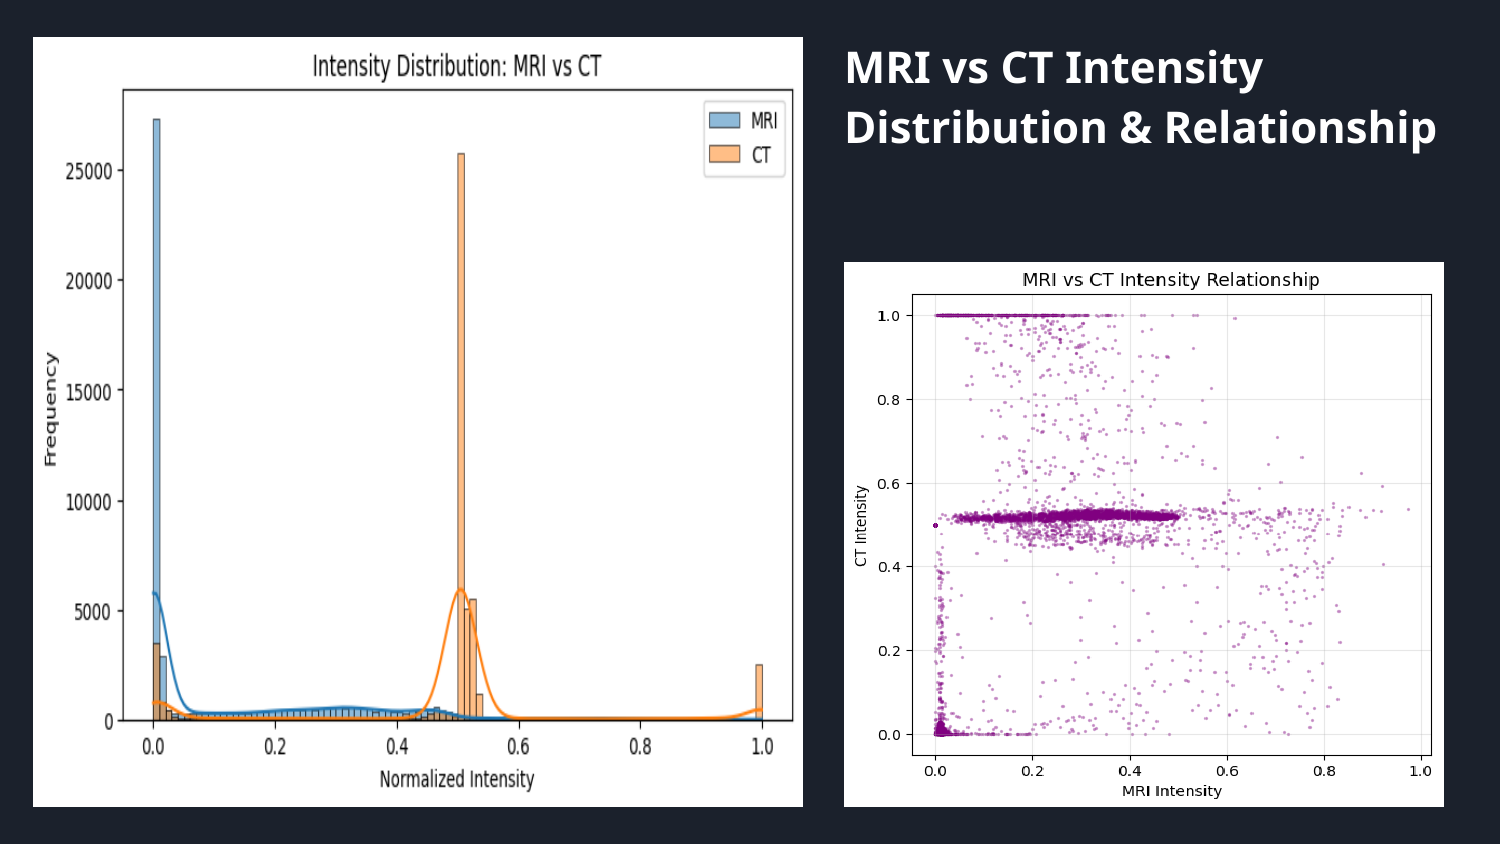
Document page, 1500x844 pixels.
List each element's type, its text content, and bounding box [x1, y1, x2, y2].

picture [33, 36, 804, 807]
title MRI vs CT Intensity Distribution & Relationship [844, 37, 1444, 217]
picture [843, 261, 1444, 807]
